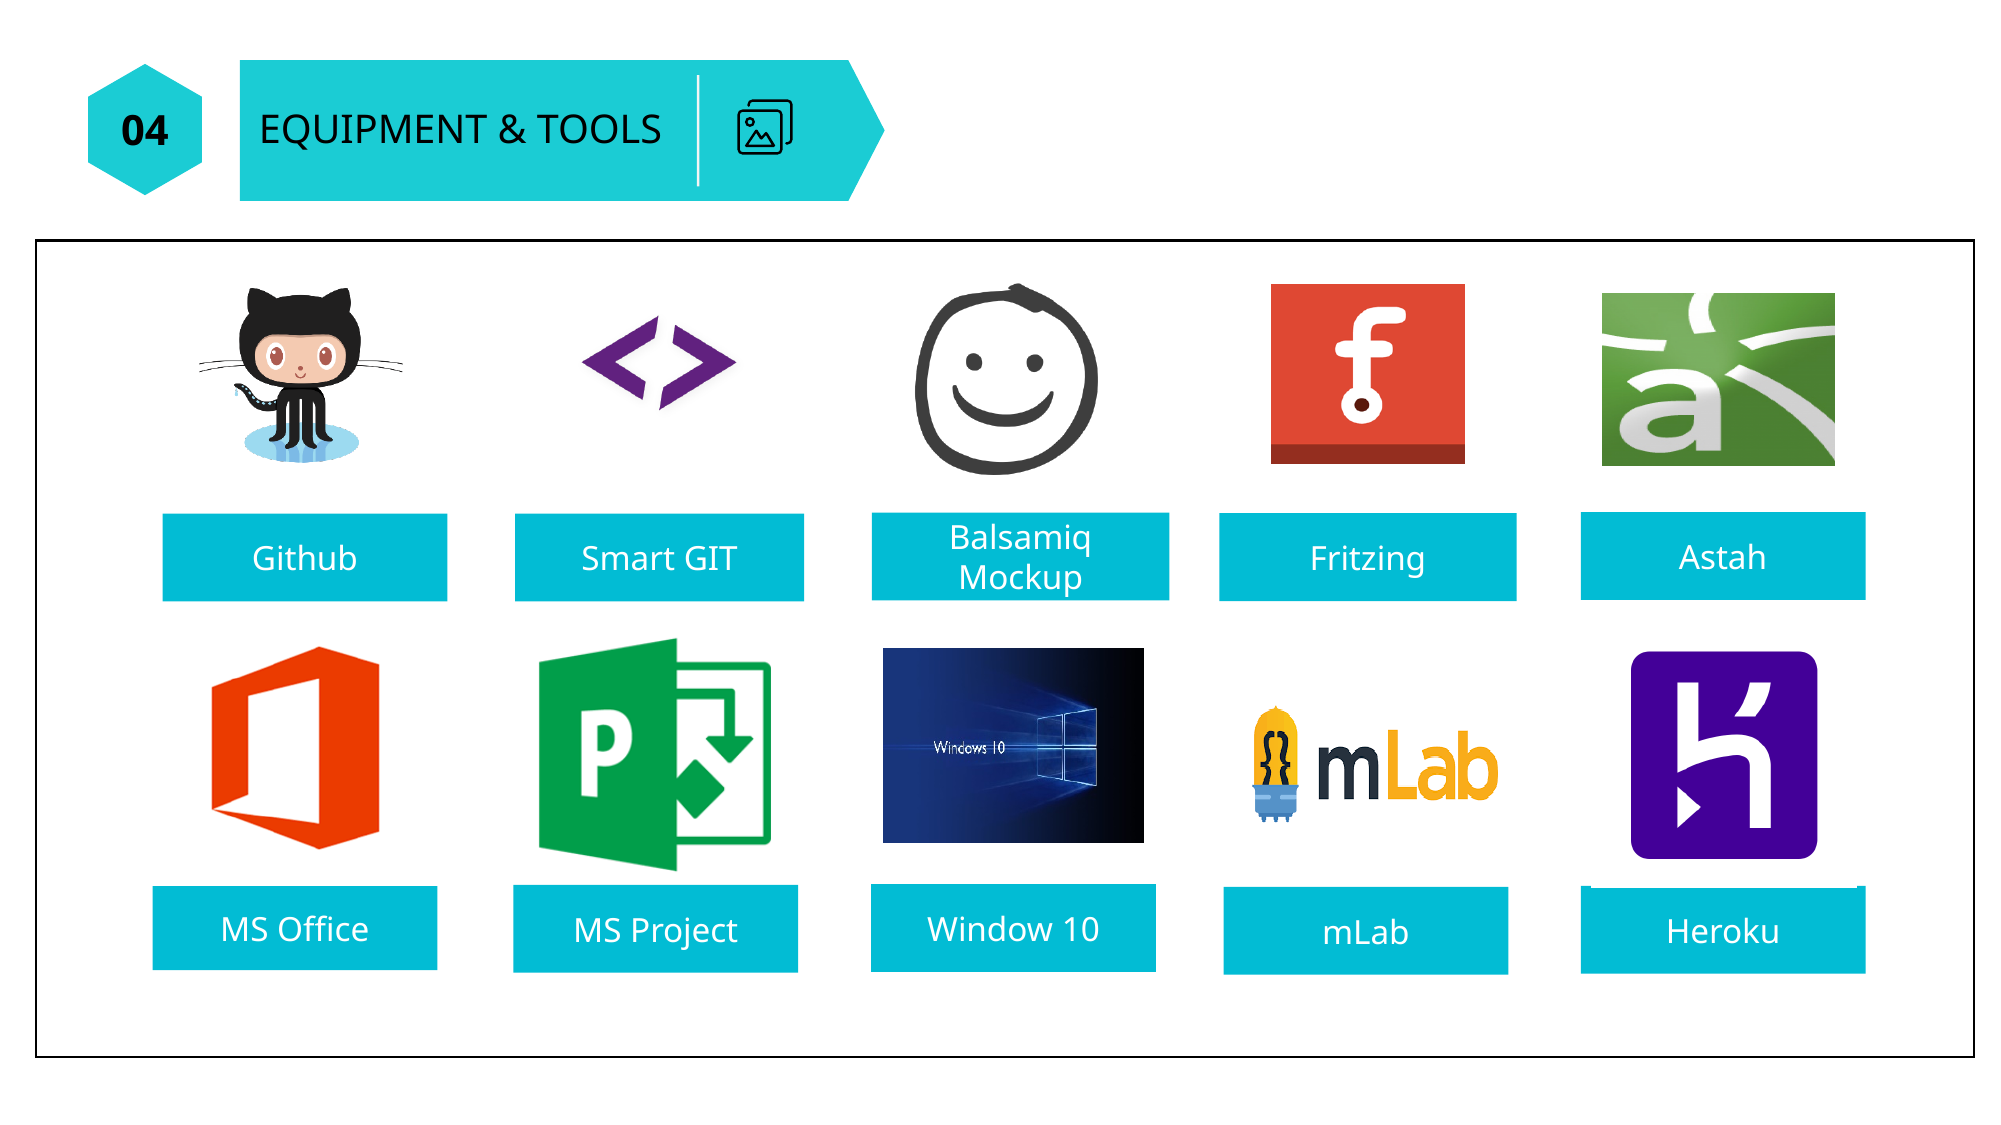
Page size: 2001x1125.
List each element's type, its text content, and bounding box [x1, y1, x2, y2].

text_box Heroku [1580, 885, 1867, 975]
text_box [239, 60, 885, 201]
picture [559, 271, 759, 493]
text_box MS Project [512, 904, 799, 974]
text_box Fritzing [1218, 512, 1518, 602]
text_box Github [162, 513, 448, 602]
text_box [35, 239, 1975, 1058]
picture [1229, 670, 1517, 862]
picture [1602, 293, 1835, 466]
text_box Astah [1580, 511, 1867, 601]
text_box Smart GIT [514, 513, 805, 602]
picture [506, 606, 804, 904]
picture [883, 648, 1144, 843]
picture [190, 633, 400, 862]
text_box MS Office [152, 885, 438, 971]
text_box Balsamiq Mockup [871, 512, 1170, 601]
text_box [88, 63, 202, 196]
text_box Window 10 [870, 883, 1157, 973]
text_box mLab [1223, 886, 1509, 976]
picture [1591, 622, 1857, 888]
picture [902, 275, 1110, 483]
picture [192, 284, 410, 466]
picture [1271, 284, 1465, 464]
